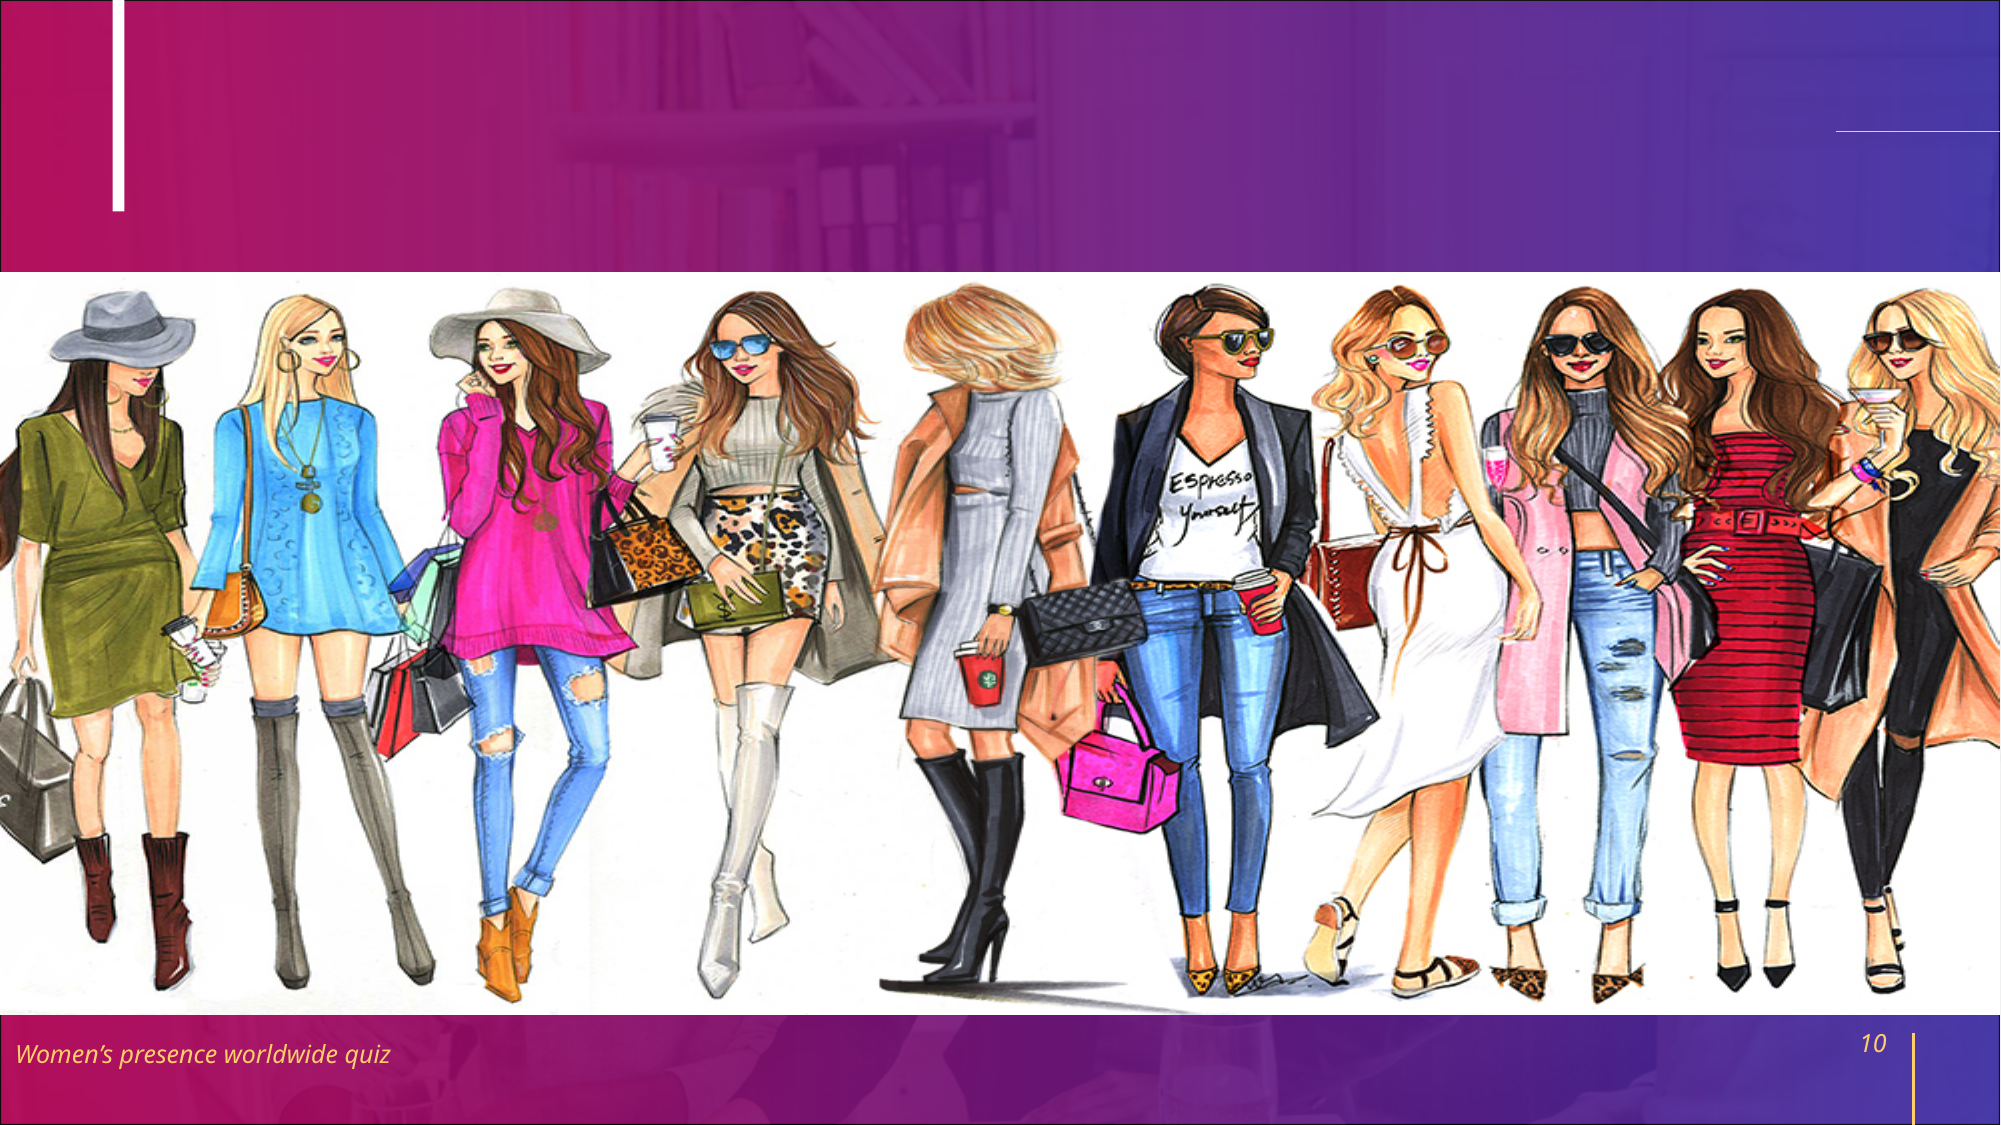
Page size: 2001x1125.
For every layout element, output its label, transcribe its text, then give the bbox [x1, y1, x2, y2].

slide_number 10 [1451, 1015, 1902, 1075]
picture [0, 0, 2001, 1125]
footer Women’s presence worldwide quiz [0, 1038, 535, 1098]
